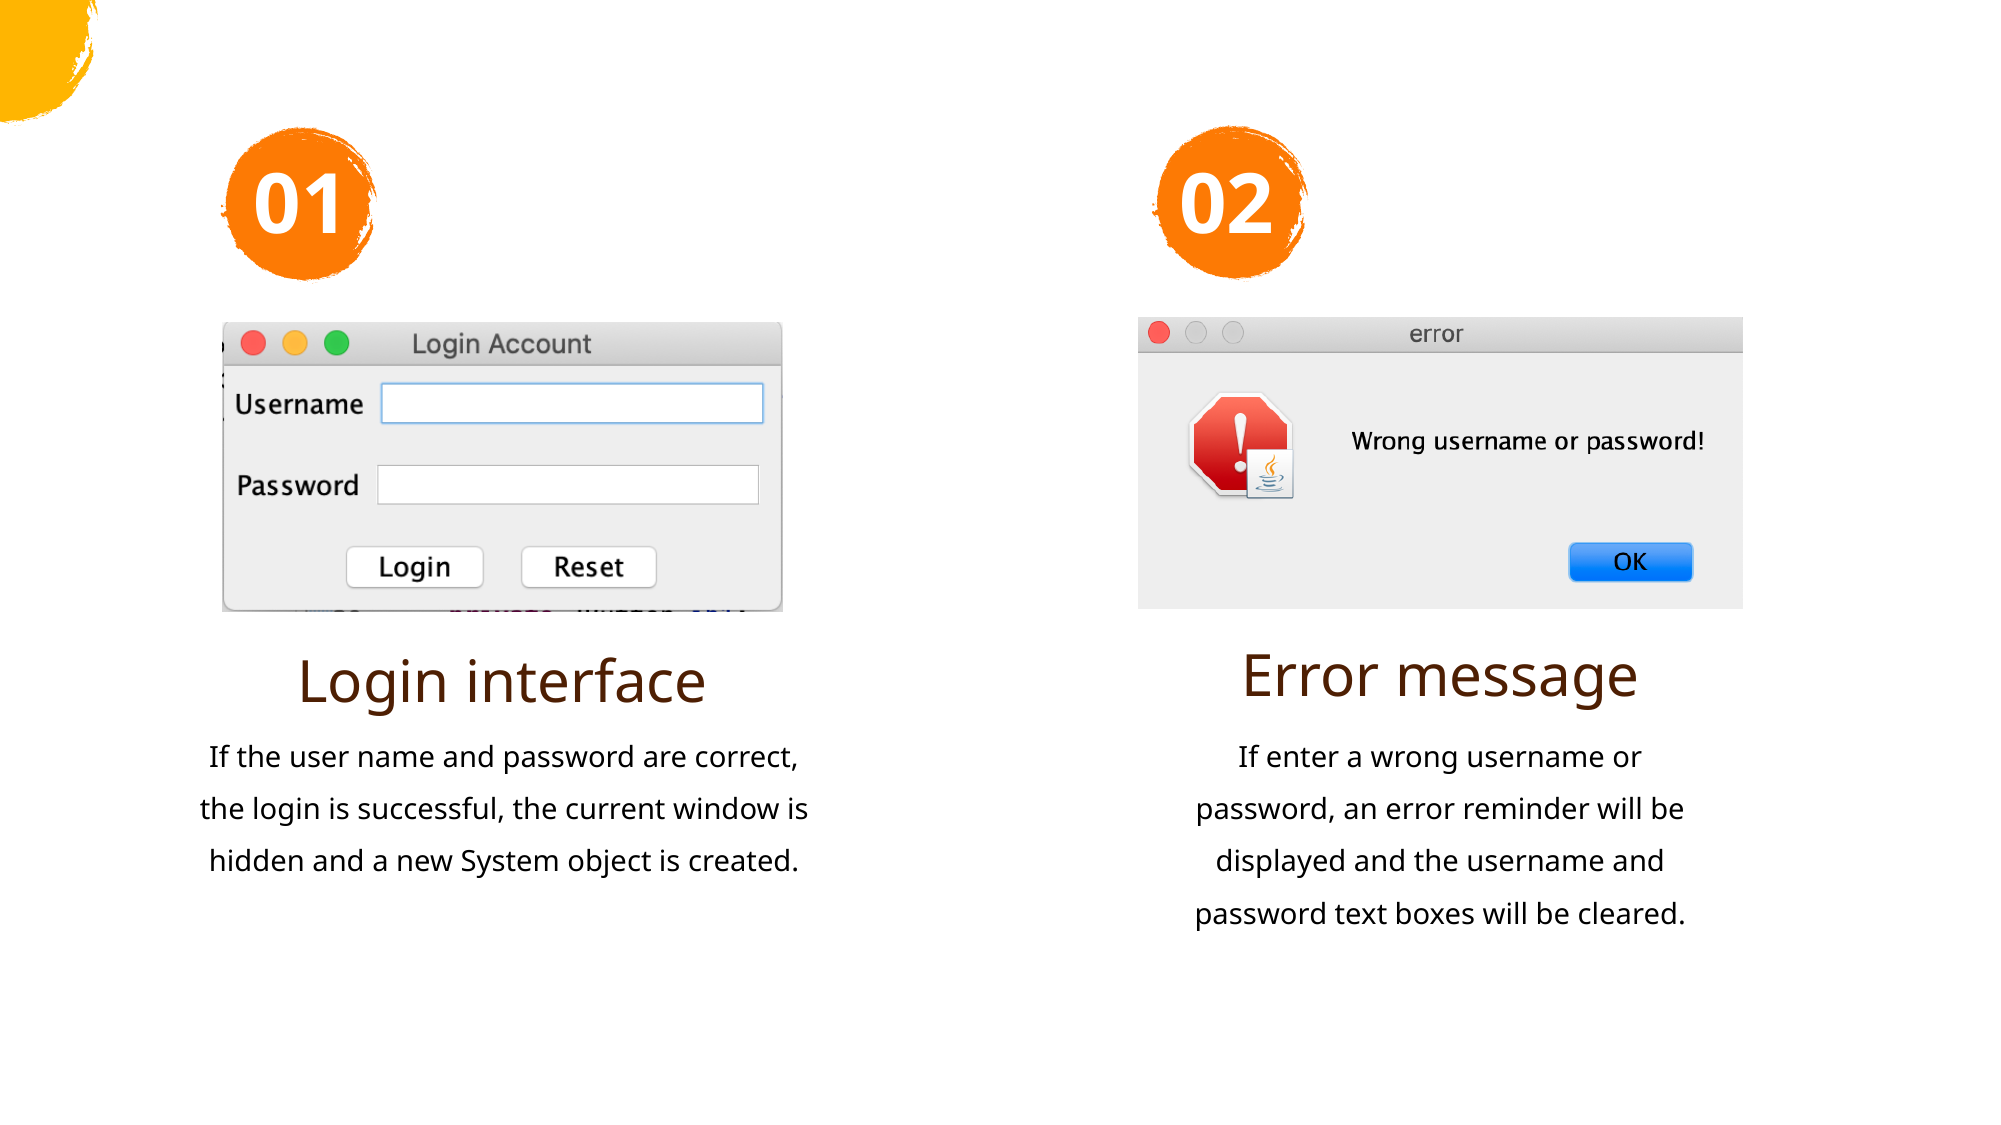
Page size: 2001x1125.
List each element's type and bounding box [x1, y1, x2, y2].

text_box [0, 0, 98, 124]
text_box [179, 124, 1726, 940]
picture [1138, 317, 1743, 609]
picture [222, 321, 783, 612]
